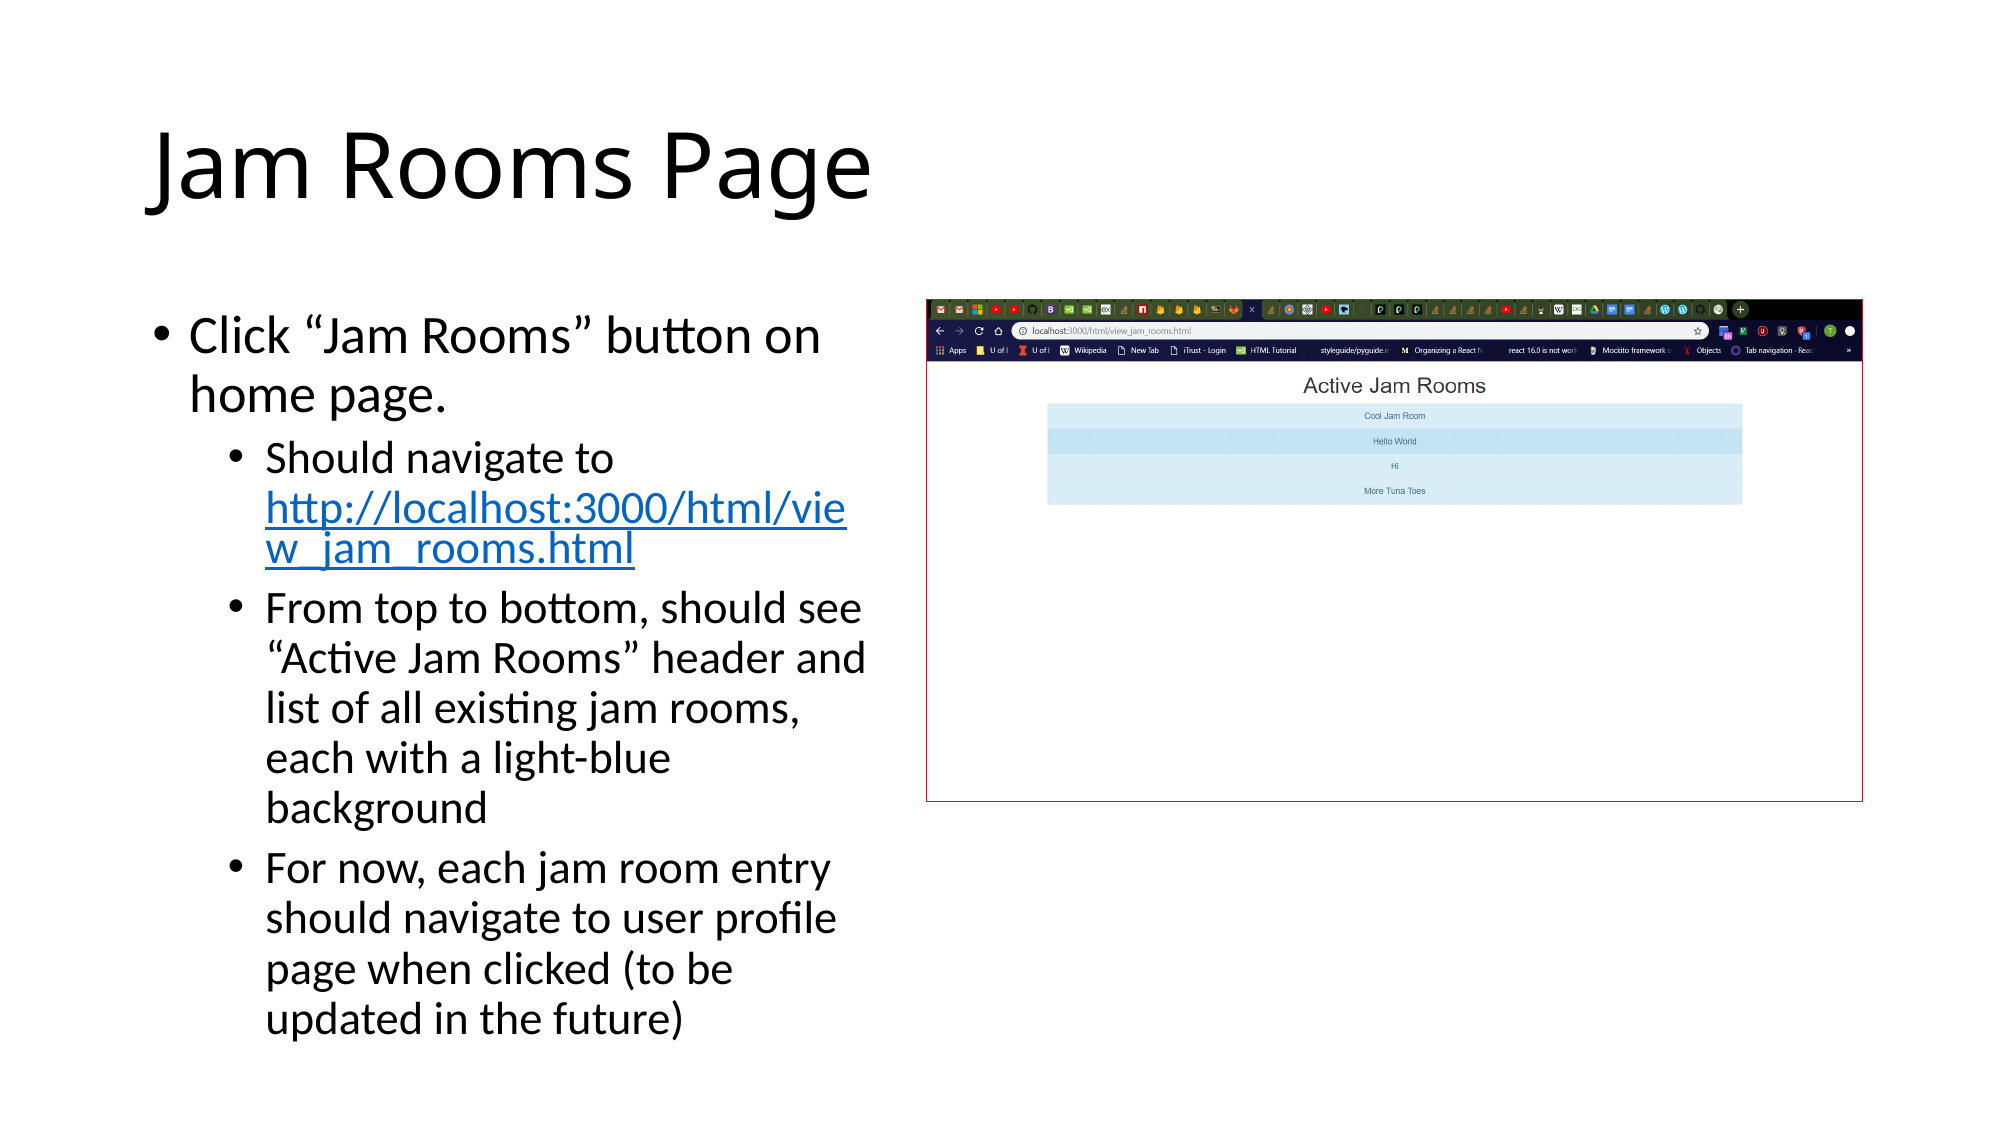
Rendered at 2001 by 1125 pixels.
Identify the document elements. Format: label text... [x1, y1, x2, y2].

list Click “Jam Rooms” button on home page. Should navigate to http://localhost:3000/html/view_jam_rooms.html From top to bottom, should see “Active Jam Rooms” header and list of all existing jam rooms, each with a light-blue background For now, each jam room entry should navigate to user profile page when clicked (to be updated in the future) [137, 299, 890, 1014]
title Jam Rooms Page [137, 59, 1863, 278]
picture [926, 299, 1863, 802]
